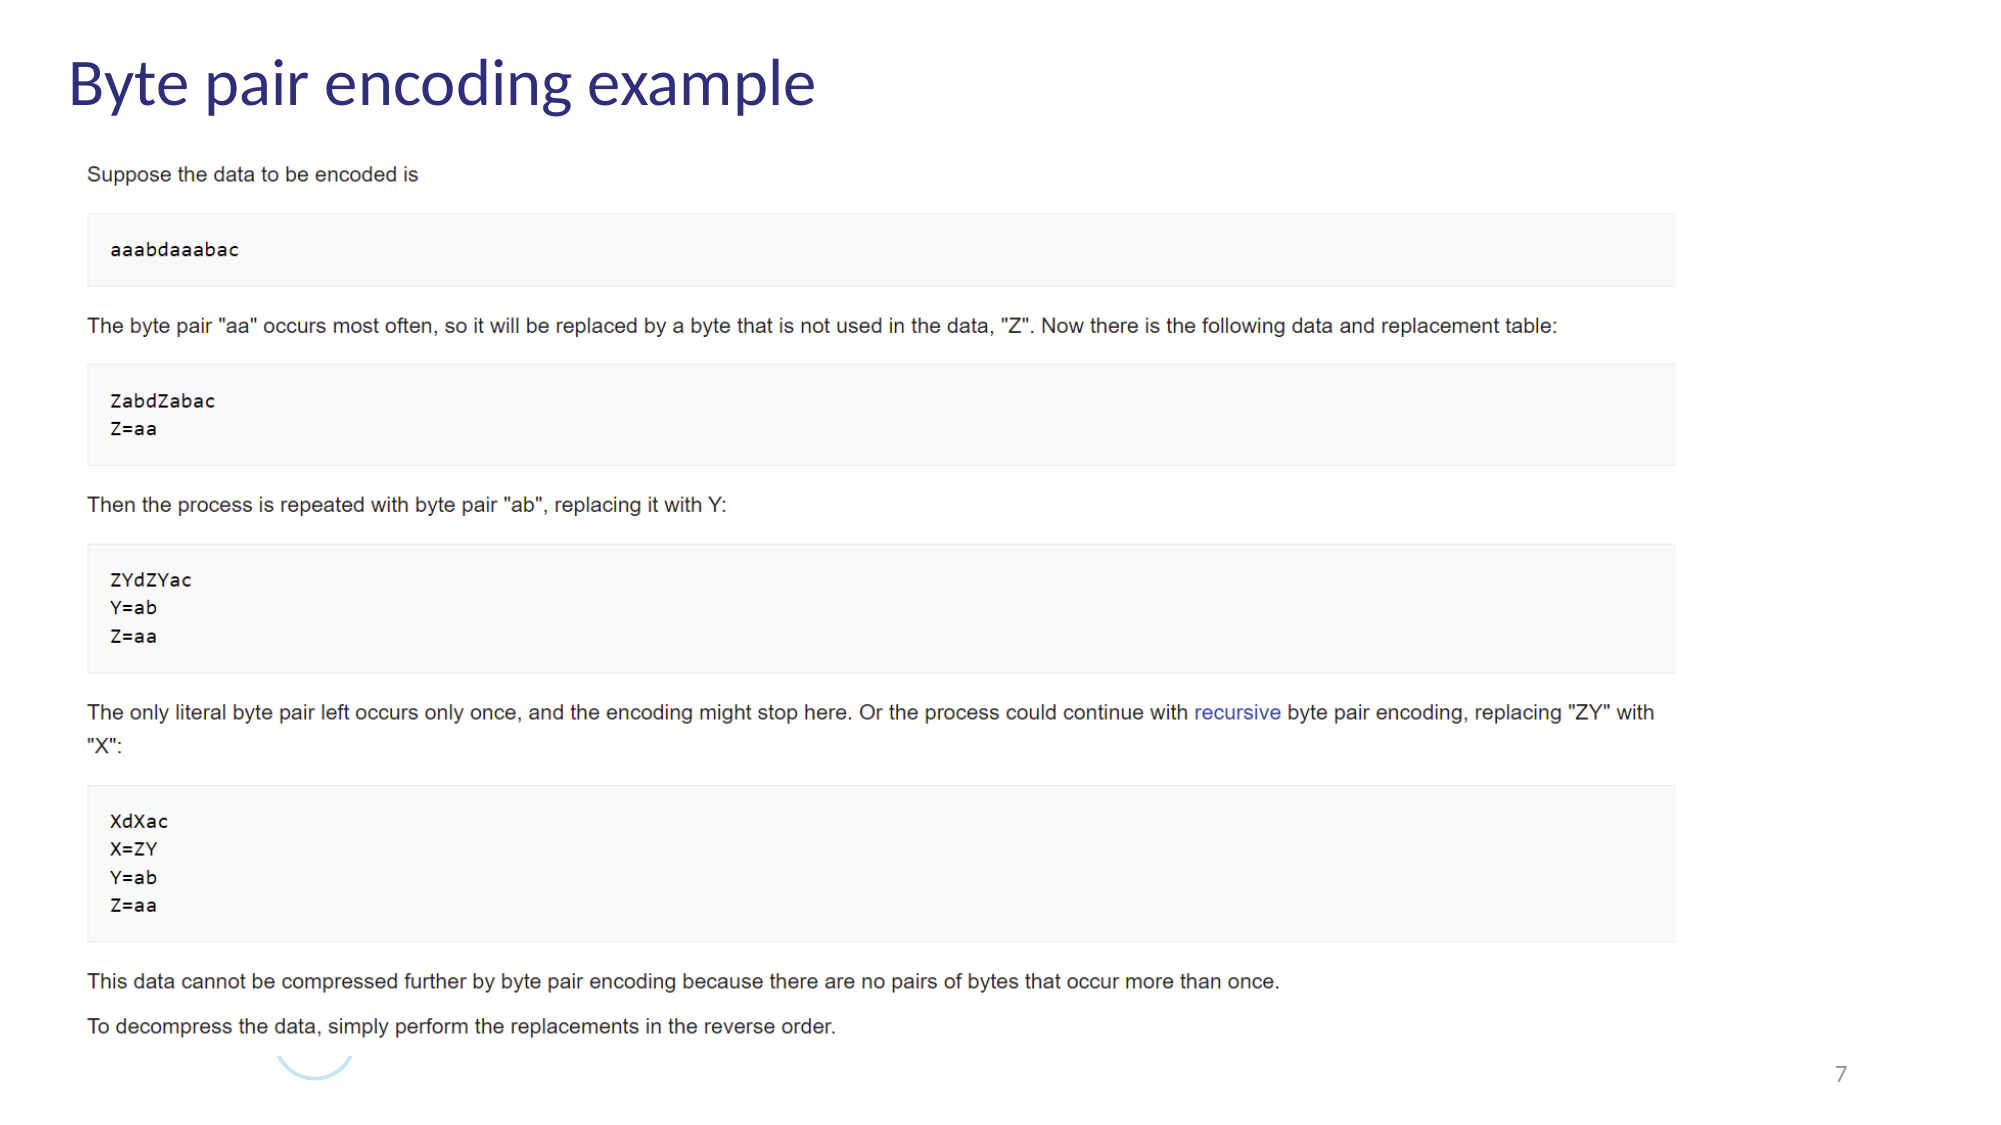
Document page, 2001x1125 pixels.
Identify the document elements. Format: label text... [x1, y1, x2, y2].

picture [68, 156, 1676, 1088]
slide_number 7 [1412, 1042, 1863, 1103]
title Byte pair encoding example [68, 48, 1871, 157]
